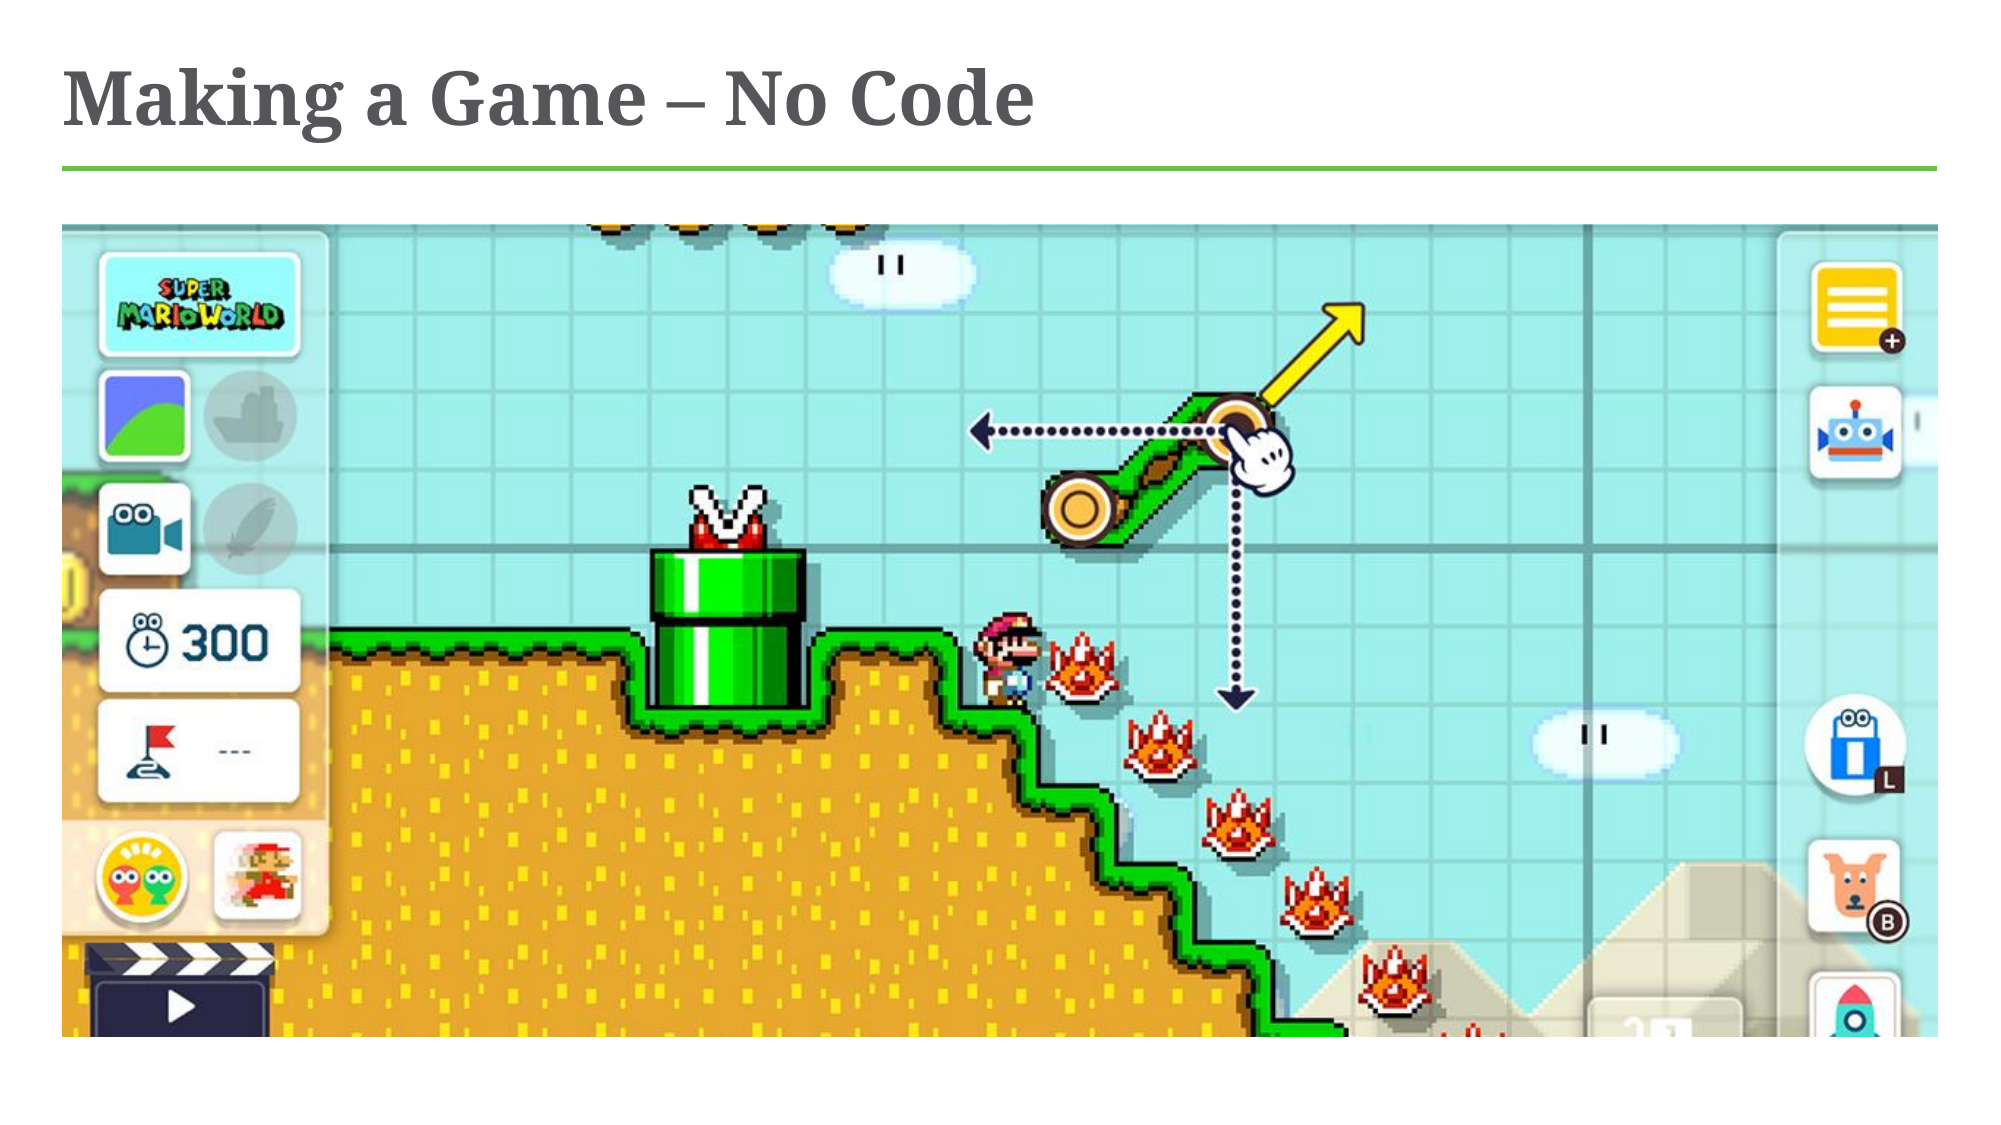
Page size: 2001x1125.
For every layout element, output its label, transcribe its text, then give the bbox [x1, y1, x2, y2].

title Making a Game – No Code [62, 37, 1938, 150]
picture [62, 224, 1938, 1037]
